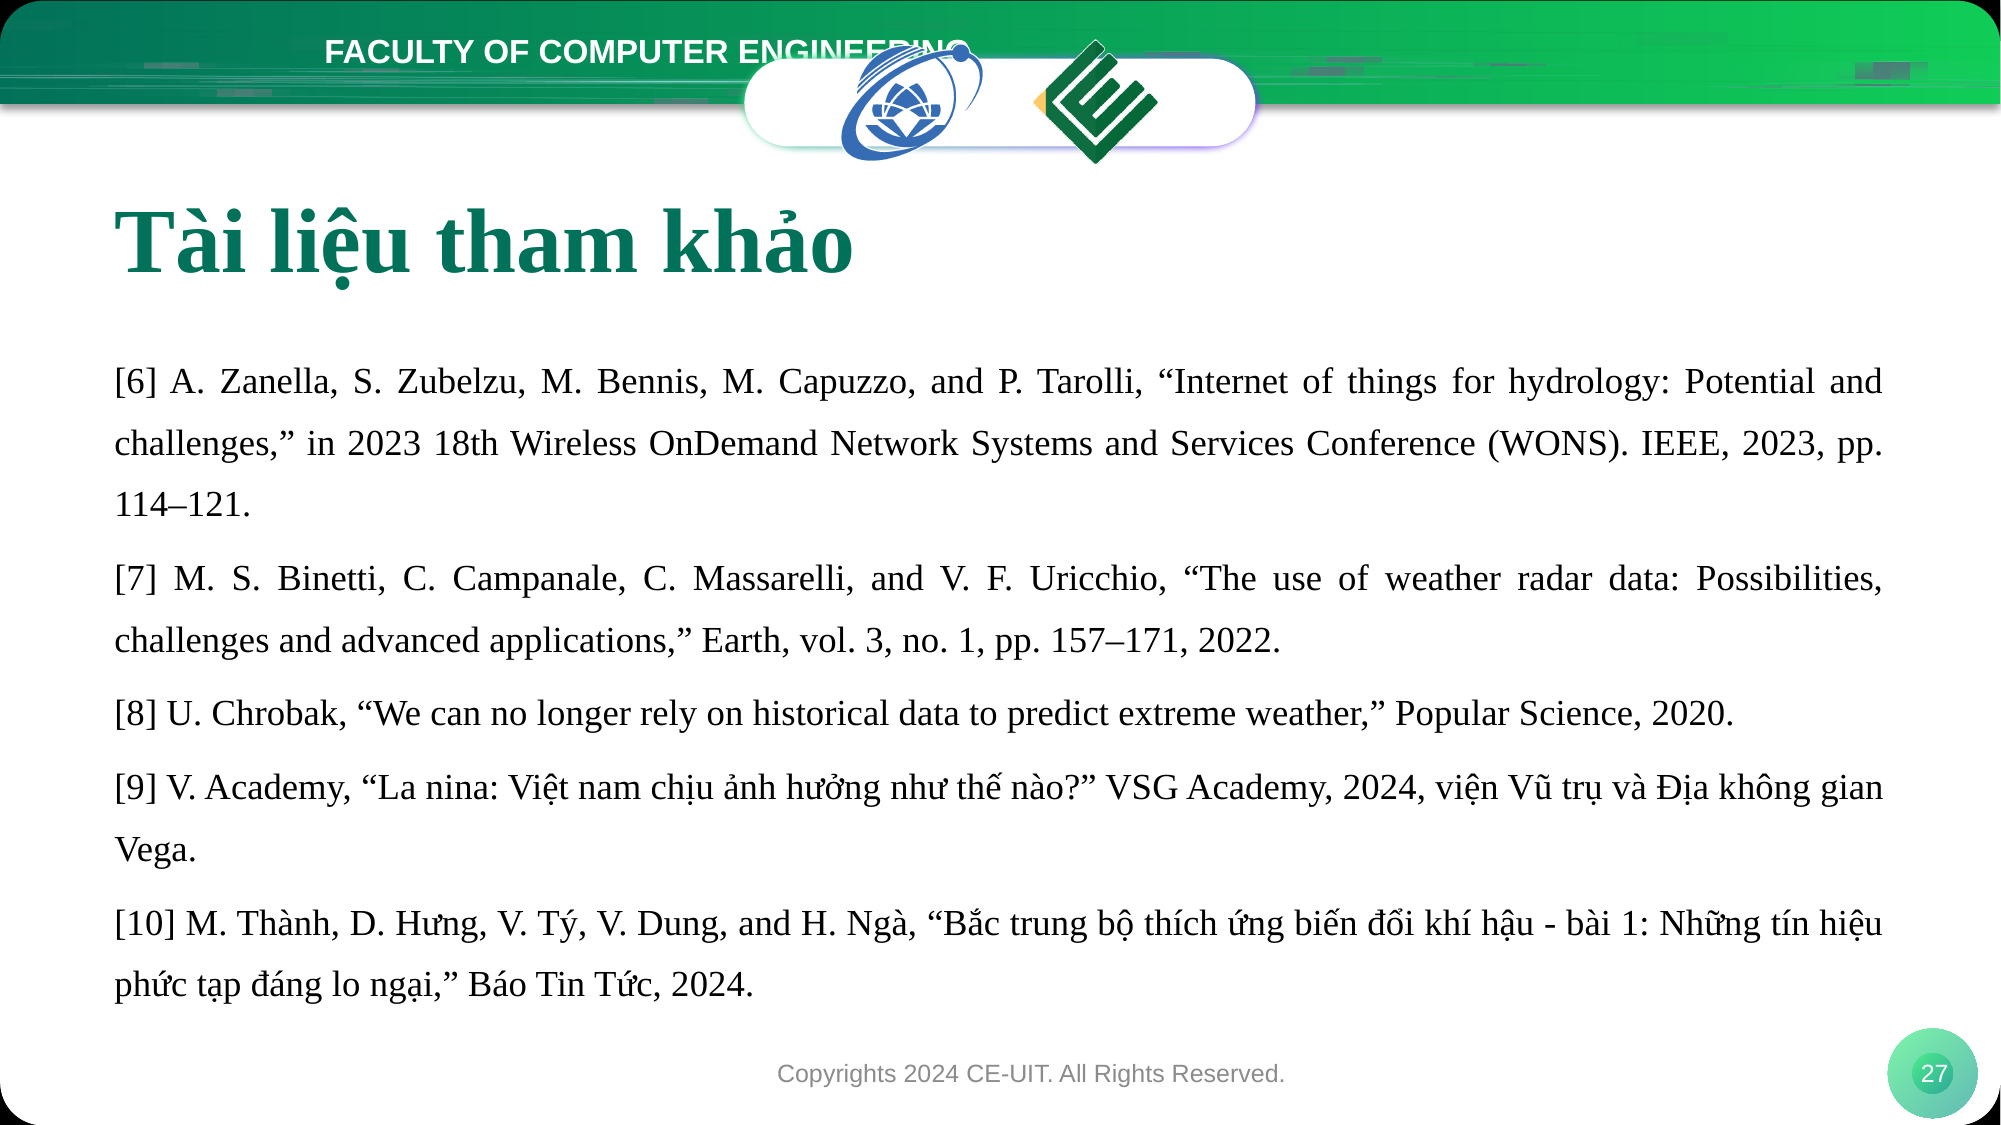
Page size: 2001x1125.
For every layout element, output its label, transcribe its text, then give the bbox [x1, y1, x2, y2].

slide_number 27 [1709, 1042, 2000, 1103]
title Tài liệu tham khảo [99, 170, 1901, 317]
list [6] A. Zanella, S. Zubelzu, M. Bennis, M. Capuzzo, and P. Tarolli, “Internet of things for hydrology: Potential and challenges,” in 2023 18th Wireless OnDemand Network Systems and Services Conference (WONS). IEEE, 2023, pp. 114–121. [7] M. S. Binetti, C. Campanale, C. Massarelli, and V. F. Uricchio, “The use of weather radar data: Possibilities, challenges and advanced applications,” Earth, vol. 3, no. 1, pp. 157–171, 2022. [8] U. Chrobak, “We can no longer rely on historical data to predict extreme weather,” Popular Science, 2020. [9] V. Academy, “La nina: Việt nam chịu ảnh hưởng như thế nào?” VSG Academy, 2024, viện Vũ trụ và Địa không gian Vega. [10] M. Thành, D. Hưng, V. Tý, V. Dung, and H. Ngà, “Bắc trung bộ thích ứng biến đổi khí hậu - bài 1: Những tín hiệu phức tạp đáng lo ngại,” Báo Tin Tức, 2024. [99, 331, 1901, 1014]
footer Copyrights 2024 CE-UIT. All Rights Reserved. [694, 1042, 1370, 1103]
picture [766, 46, 773, 61]
picture [0, 1, 2001, 166]
picture [825, 46, 830, 54]
